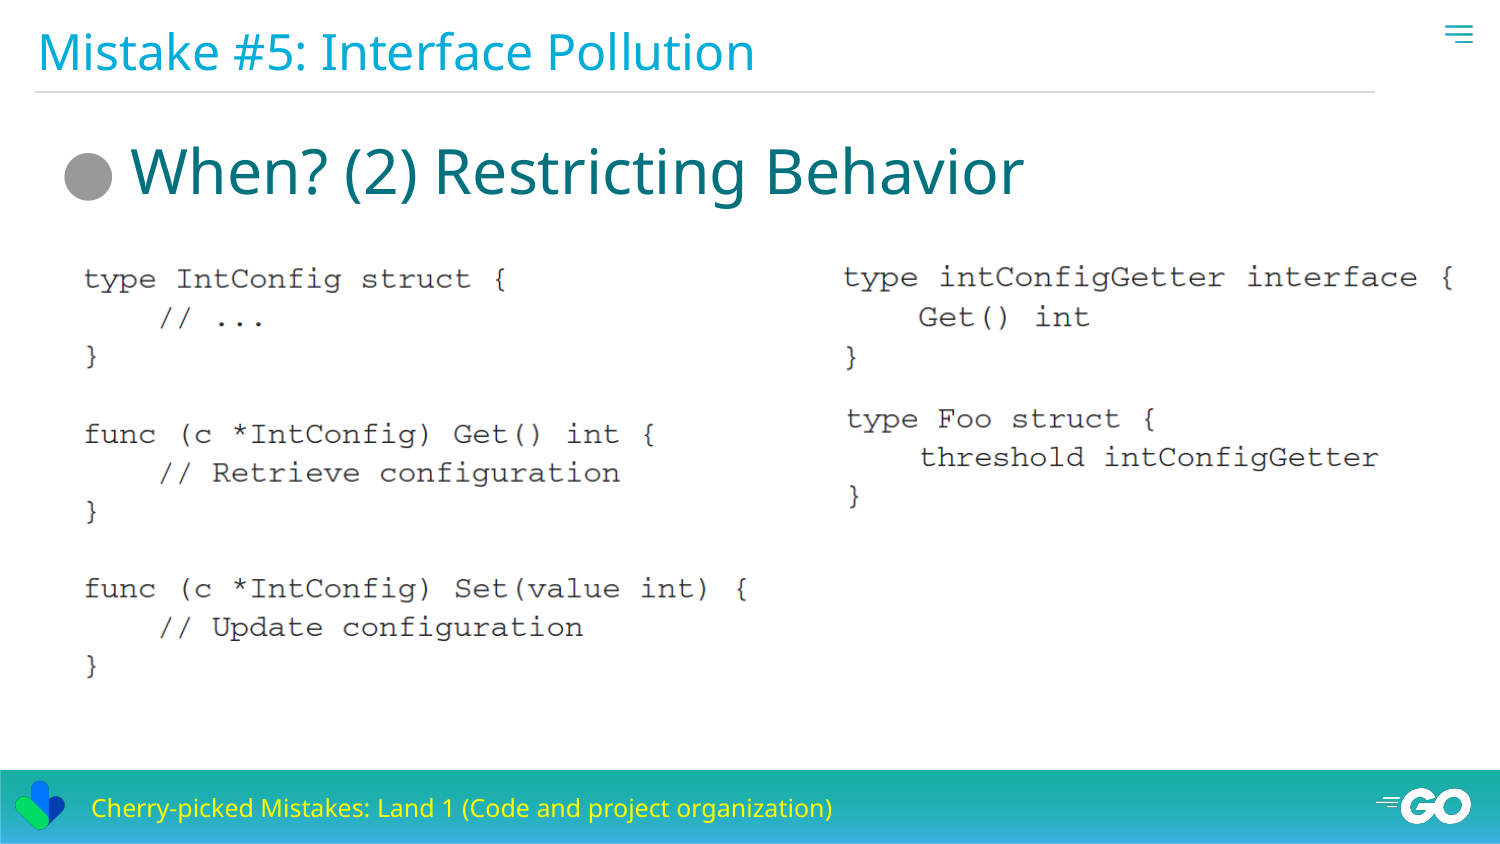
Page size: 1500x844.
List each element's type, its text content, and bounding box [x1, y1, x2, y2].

title Mistake #5: Interface Pollution [22, 12, 1421, 90]
subtitle Cherry-picked Mistakes: Land 1 (Code and project organization) [76, 777, 962, 844]
list When? (2) Restricting Behavior [40, 117, 1427, 729]
picture [0, 770, 1500, 844]
picture [823, 242, 1497, 526]
picture [50, 242, 815, 705]
picture [1445, 25, 1473, 43]
